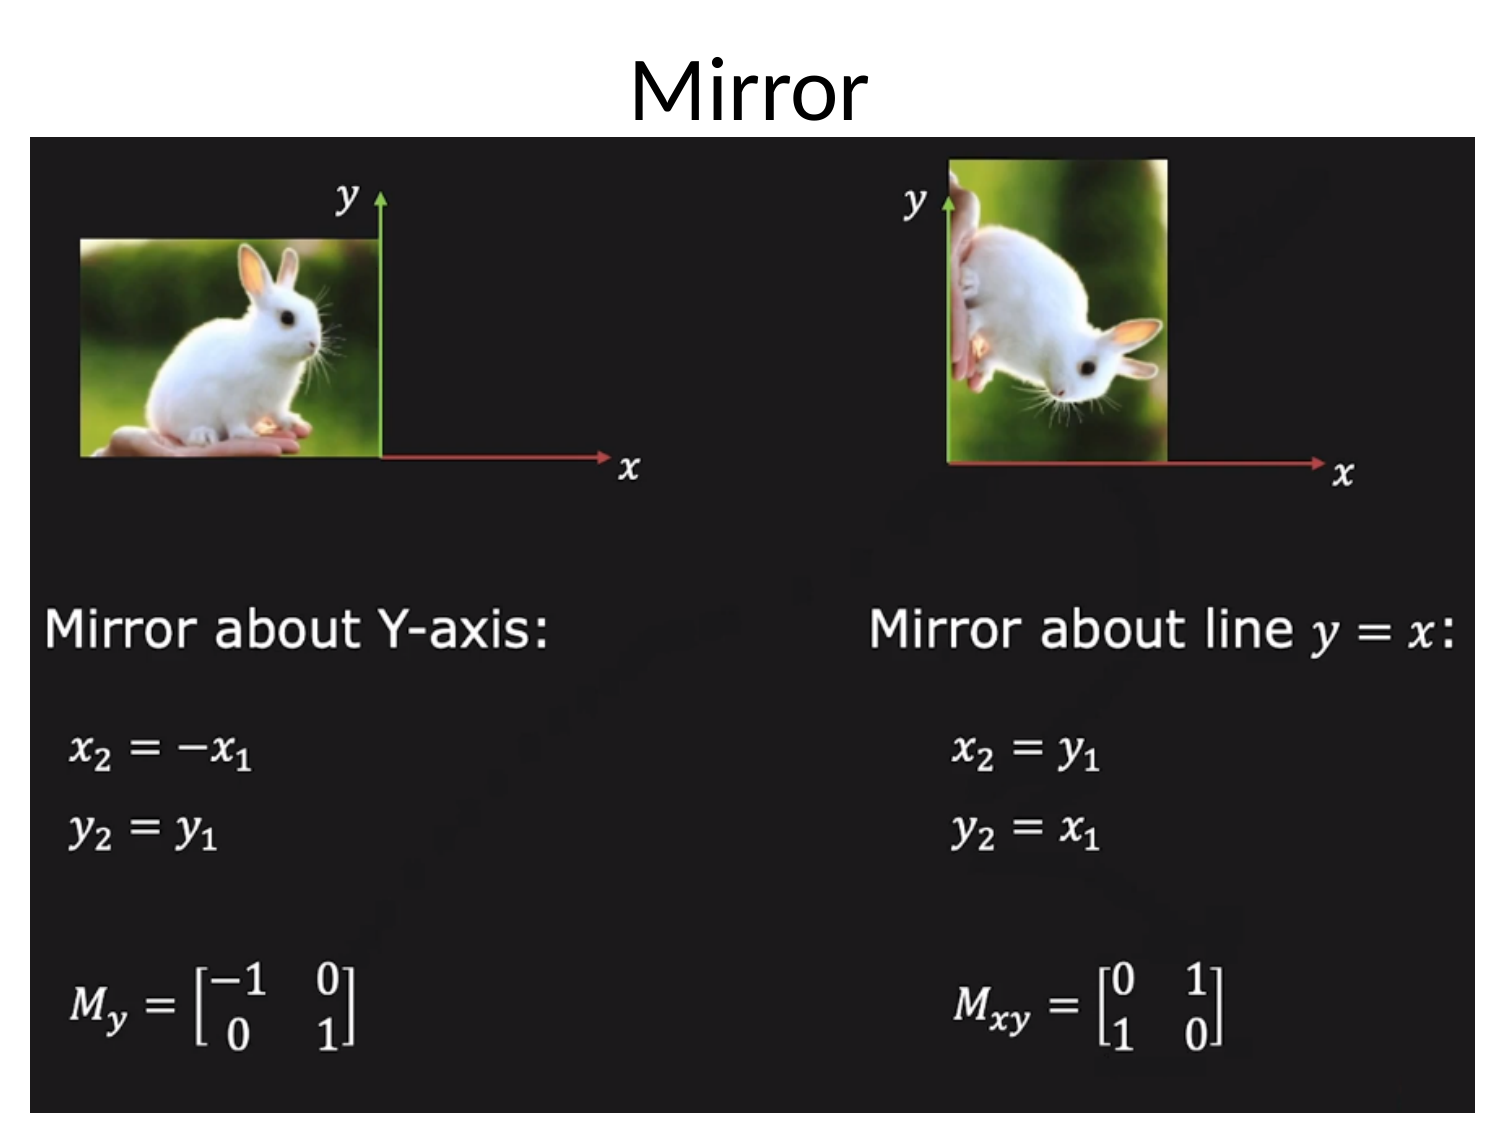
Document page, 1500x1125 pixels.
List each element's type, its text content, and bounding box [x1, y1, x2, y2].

picture [30, 137, 1476, 1113]
title Mirror [75, 12, 1425, 135]
